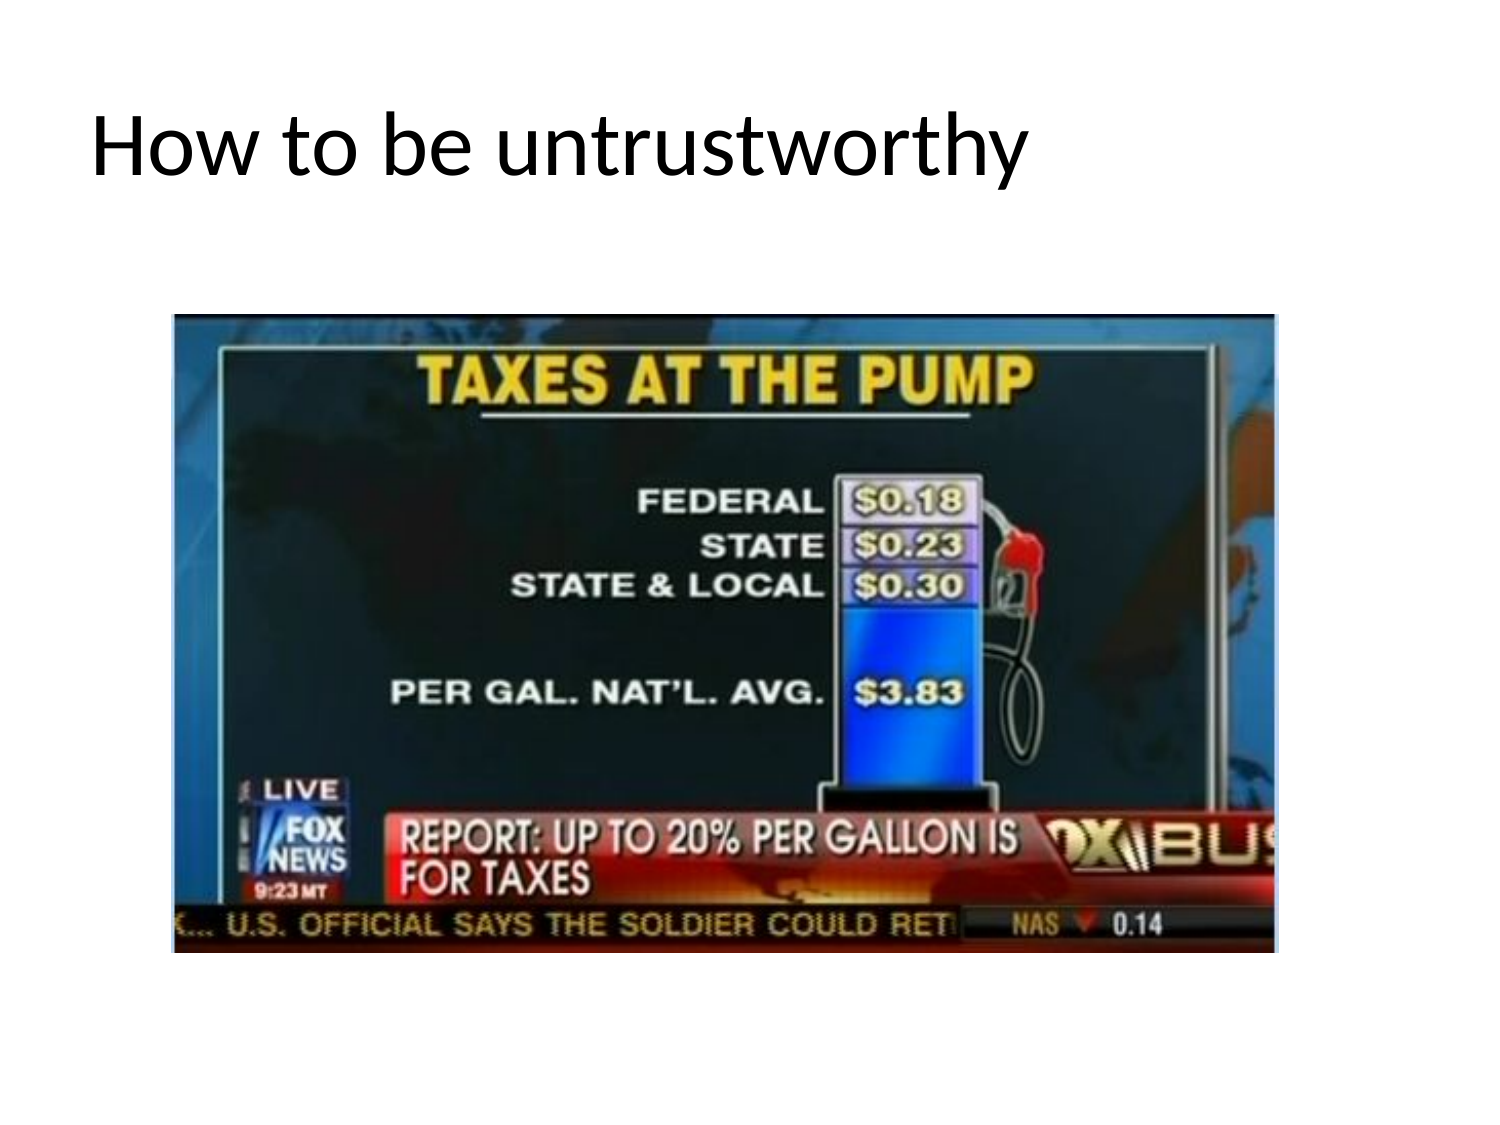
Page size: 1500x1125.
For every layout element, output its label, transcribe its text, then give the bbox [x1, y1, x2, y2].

title How to be untrustworthy [75, 45, 1425, 233]
picture [170, 314, 1279, 953]
